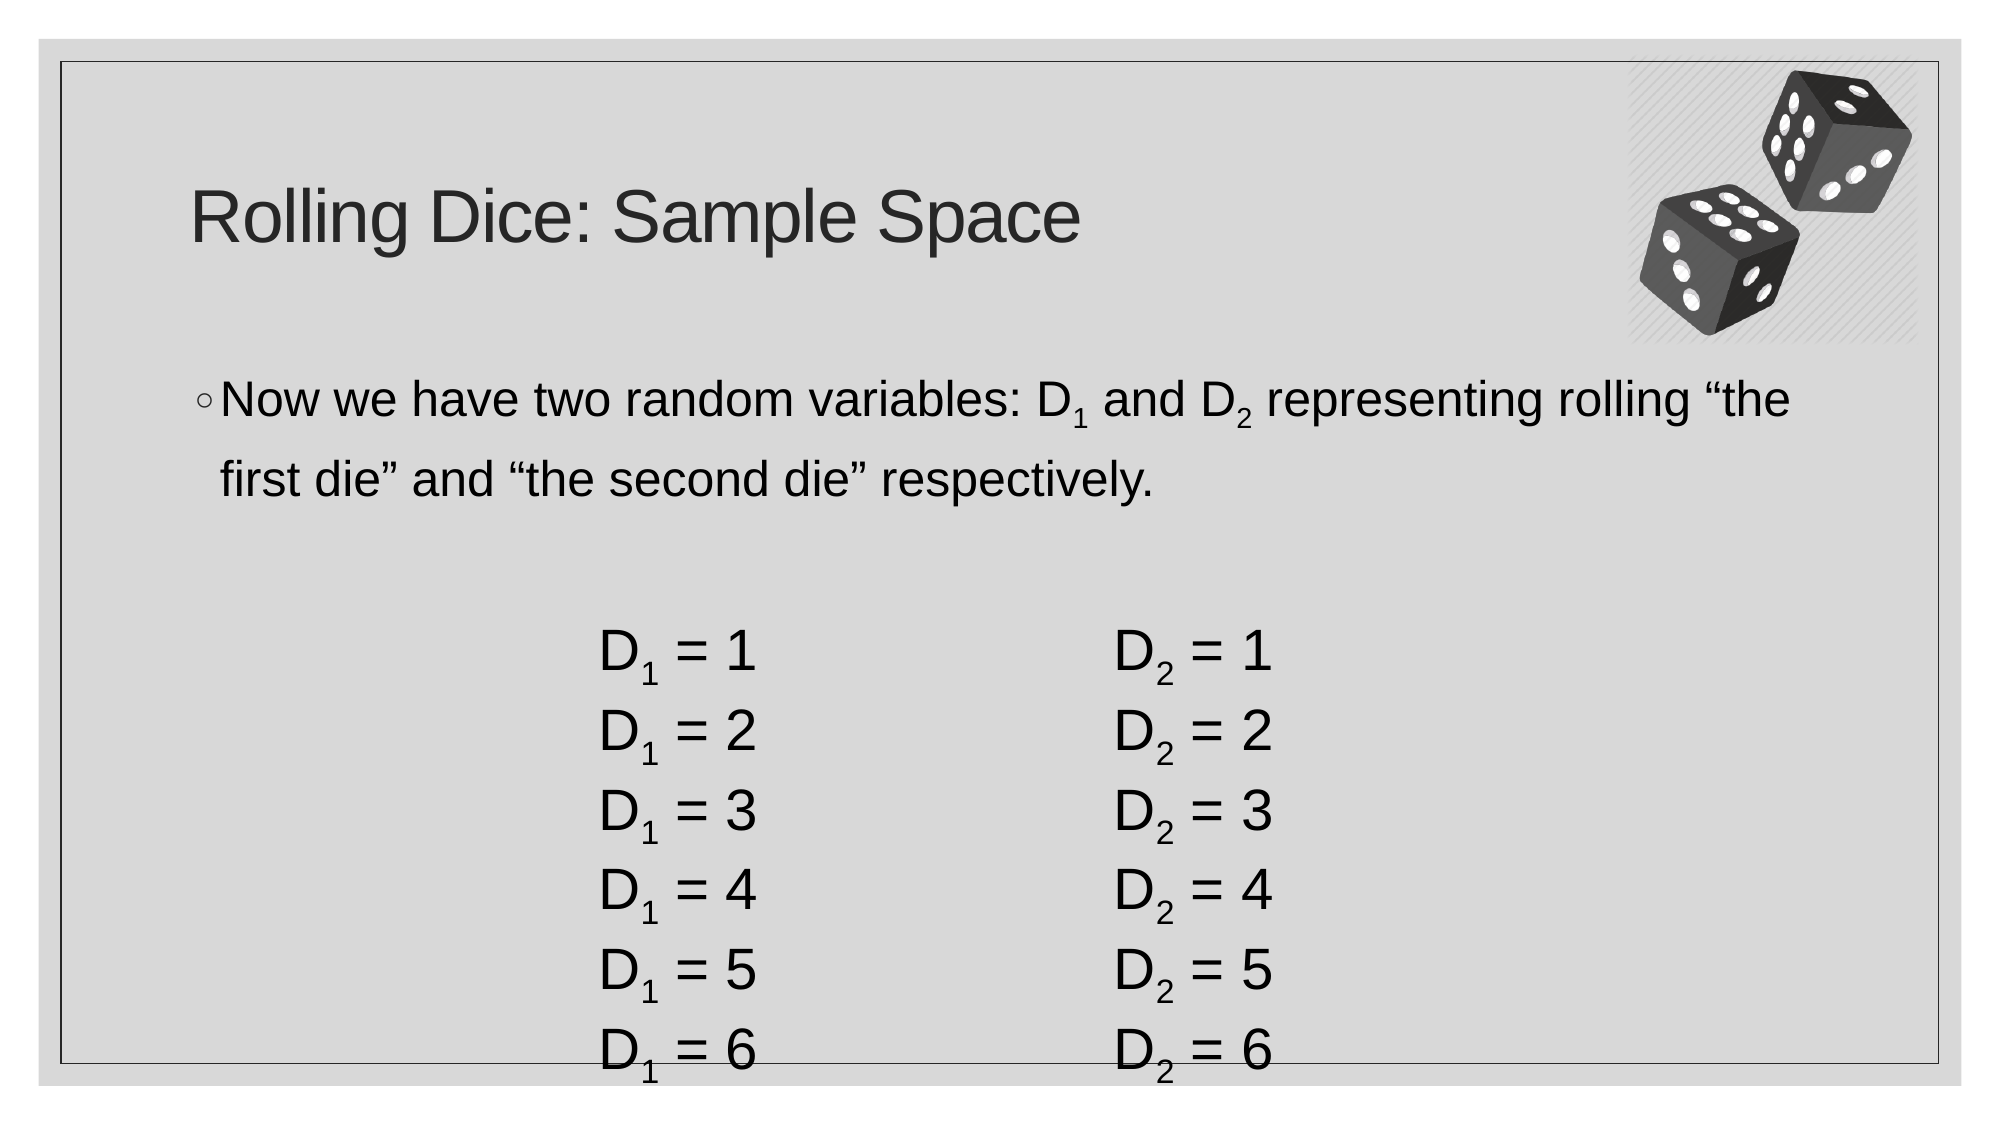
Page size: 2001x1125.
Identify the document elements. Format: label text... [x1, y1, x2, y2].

title Rolling Dice: Sample Space [174, 105, 1620, 331]
text_box D1 = 1 D1 = 2 D1 = 3 D1 = 4 D1 = 5 D1 = 6 [508, 605, 909, 1098]
picture [1626, 53, 1919, 345]
list Now we have two random variables: D1 and D2 representing rolling “the first die” and “the second die” respectively. [174, 345, 1825, 977]
text_box D2 = 1 D2 = 2 D2 = 3 D2 = 4 D2 = 5 D2 = 6 [1024, 605, 1424, 1098]
